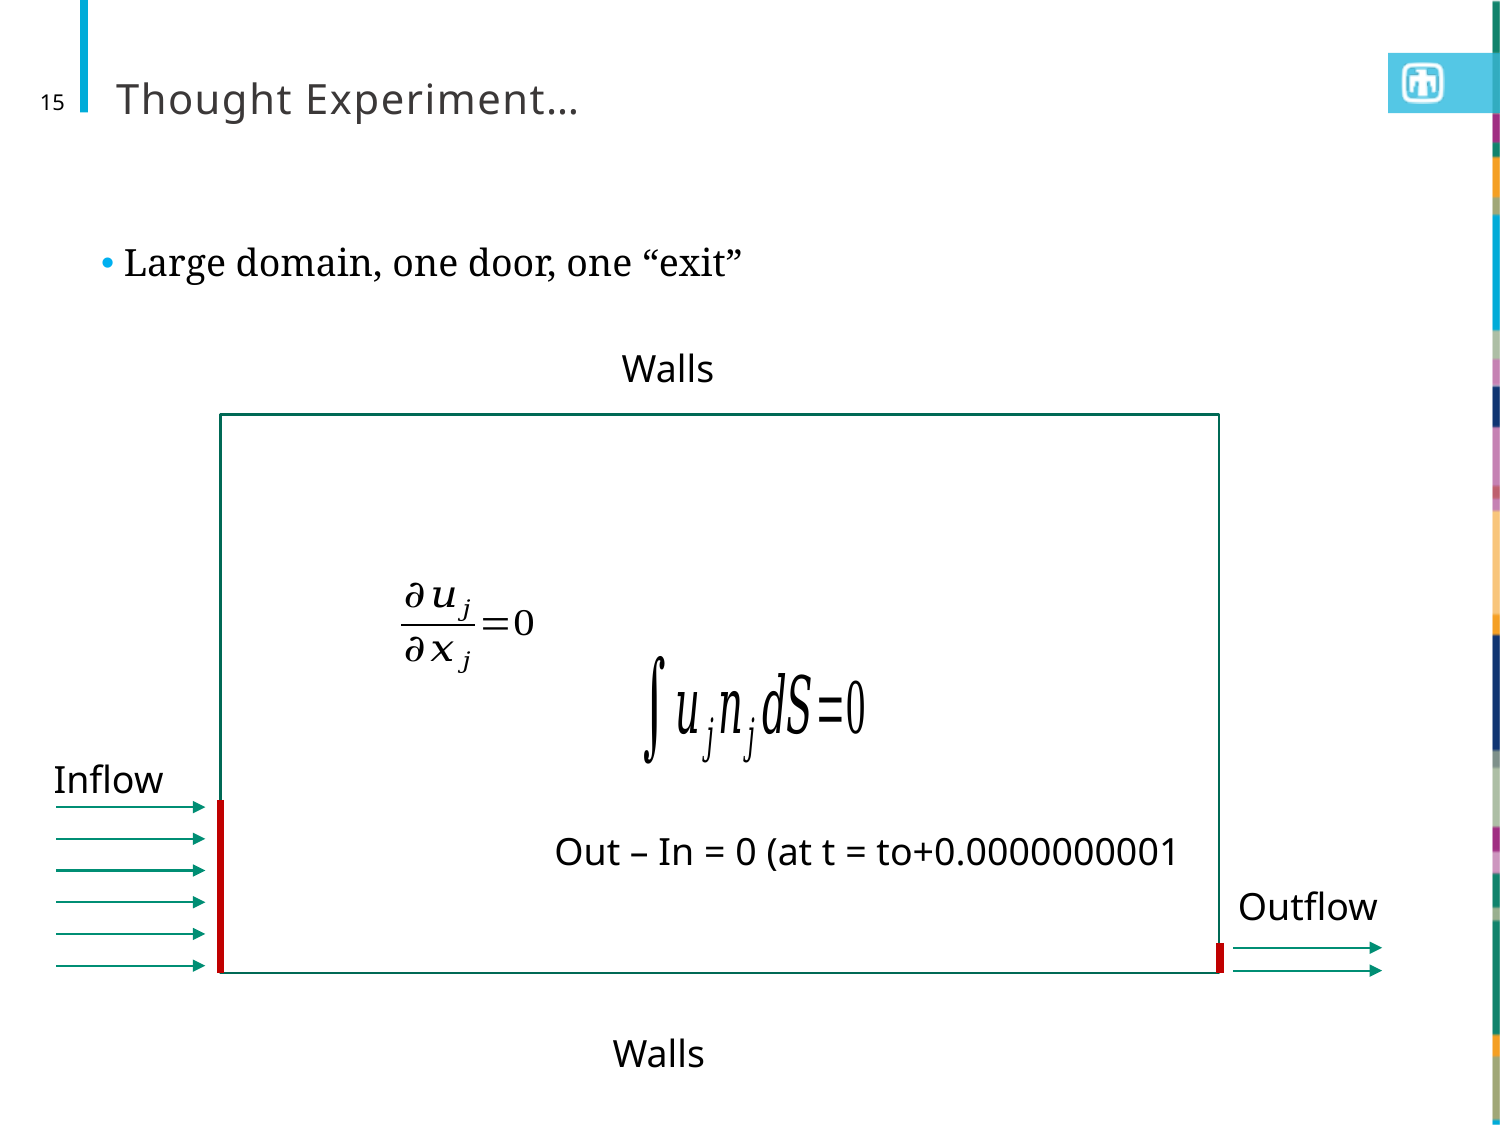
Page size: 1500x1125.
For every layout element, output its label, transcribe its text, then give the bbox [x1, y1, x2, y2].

list Large domain, one door, one “exit” [101, 236, 1088, 1125]
text_box Outflow [1223, 875, 1393, 936]
slide_number 15 [7, 73, 80, 133]
picture [1493, 330, 1499, 1120]
picture [1401, 62, 1445, 104]
text_box [219, 413, 1220, 974]
picture [1493, 1, 1500, 215]
text_box Out – In = 0 (at t = to+0.0000000001 [539, 821, 1196, 881]
text_box Inflow [38, 748, 179, 808]
title Thought Experiment… [101, 36, 1339, 131]
text_box Walls [597, 1023, 721, 1083]
text_box Walls [606, 337, 730, 397]
